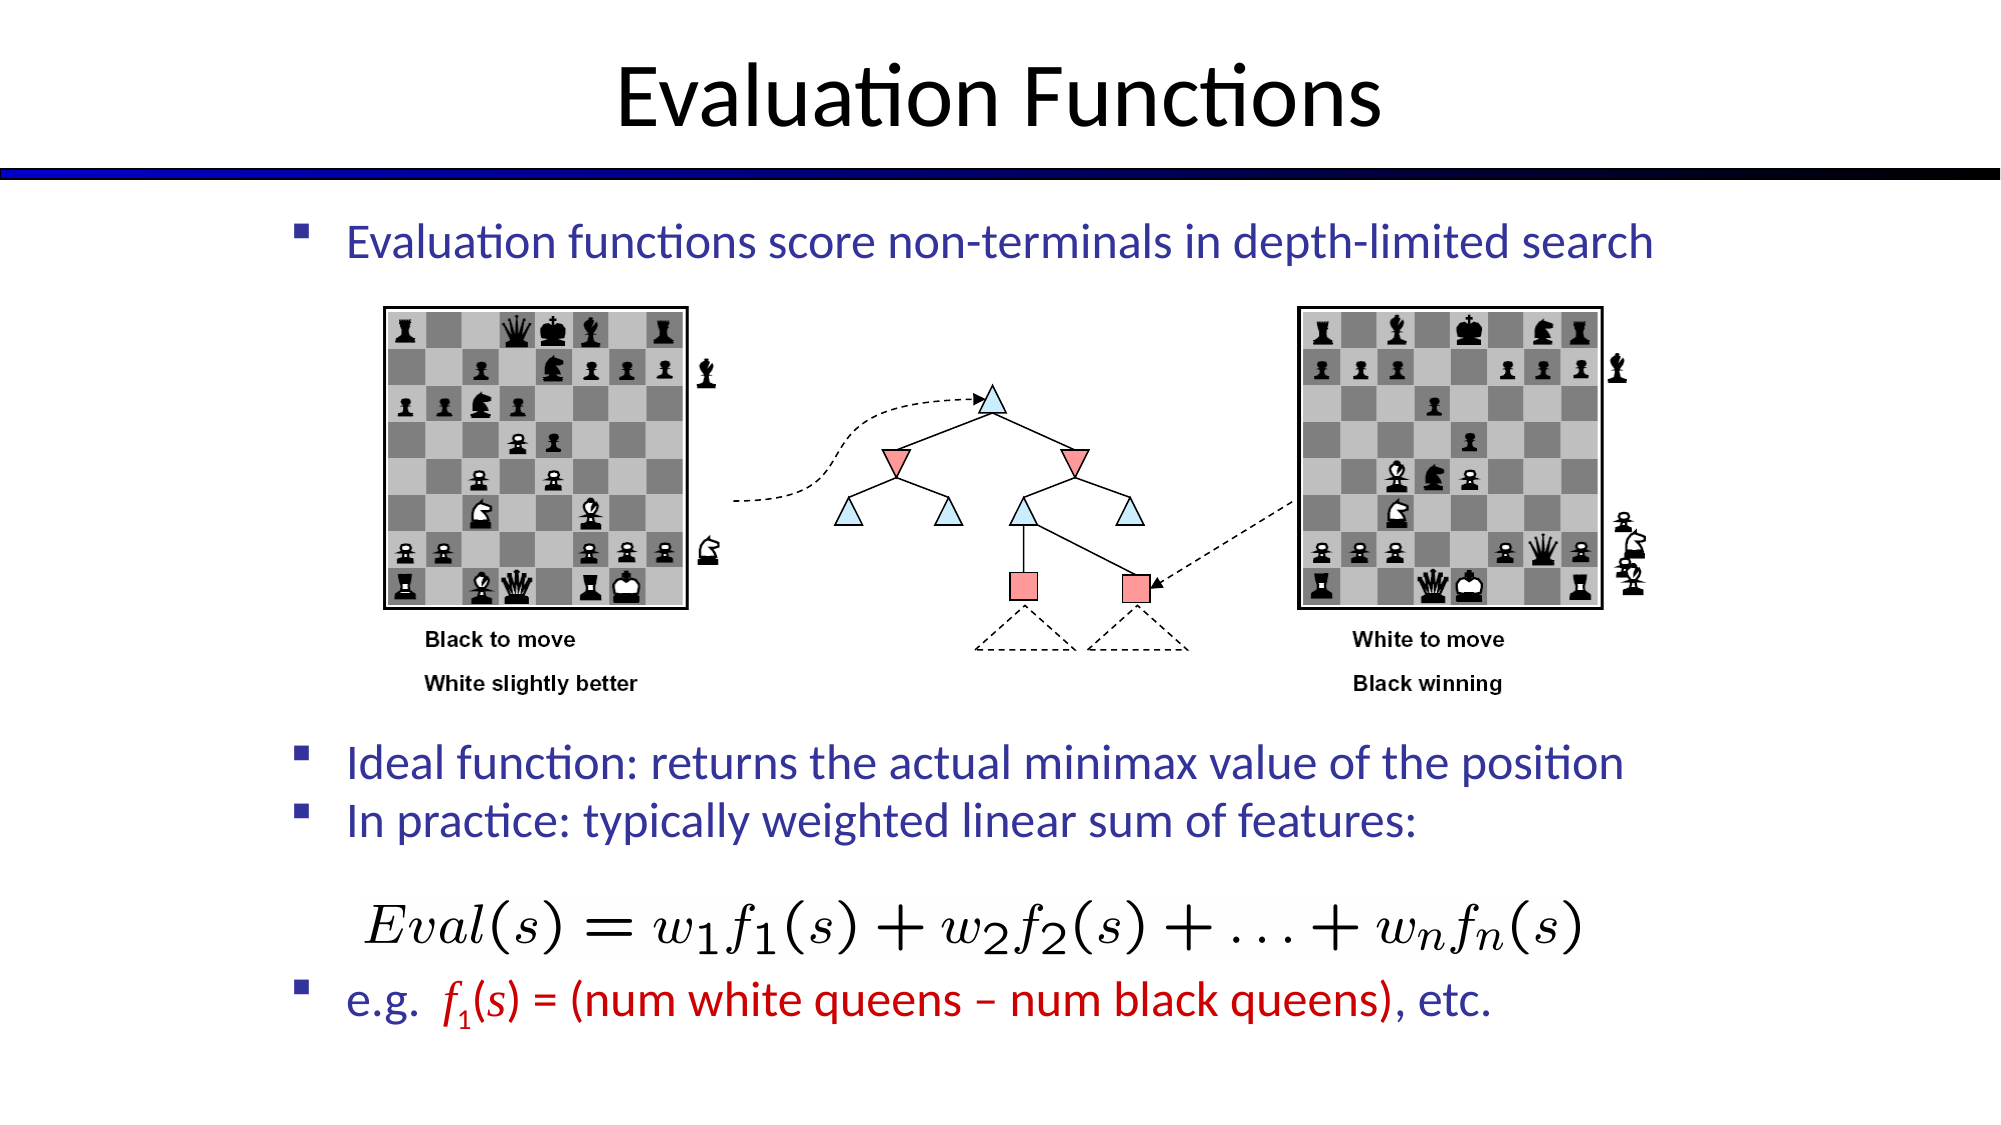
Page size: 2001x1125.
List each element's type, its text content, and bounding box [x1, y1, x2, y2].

text_box [934, 509, 963, 526]
picture [374, 299, 734, 702]
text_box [1074, 477, 1131, 498]
title Evaluation Functions [0, 0, 2000, 184]
picture [1291, 299, 1663, 704]
text_box [1117, 503, 1144, 526]
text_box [733, 398, 986, 502]
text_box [1023, 477, 1072, 498]
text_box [1037, 524, 1137, 575]
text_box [1149, 501, 1293, 590]
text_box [992, 412, 1075, 450]
list Evaluation functions score non-terminals in depth-limited search Ideal function: returns the actual minimax value of the position In practice: typically weighted linear sum of features: e.g. f1(s) = (num white queens – num black queens), etc. [274, 212, 2000, 1026]
text_box [1122, 575, 1150, 603]
text_box [1009, 572, 1038, 601]
text_box [1065, 450, 1089, 475]
picture [362, 899, 1580, 956]
text_box [1087, 605, 1188, 650]
text_box [975, 605, 1075, 650]
text_box [834, 509, 863, 526]
text_box [1009, 503, 1037, 526]
text_box [986, 385, 1006, 411]
